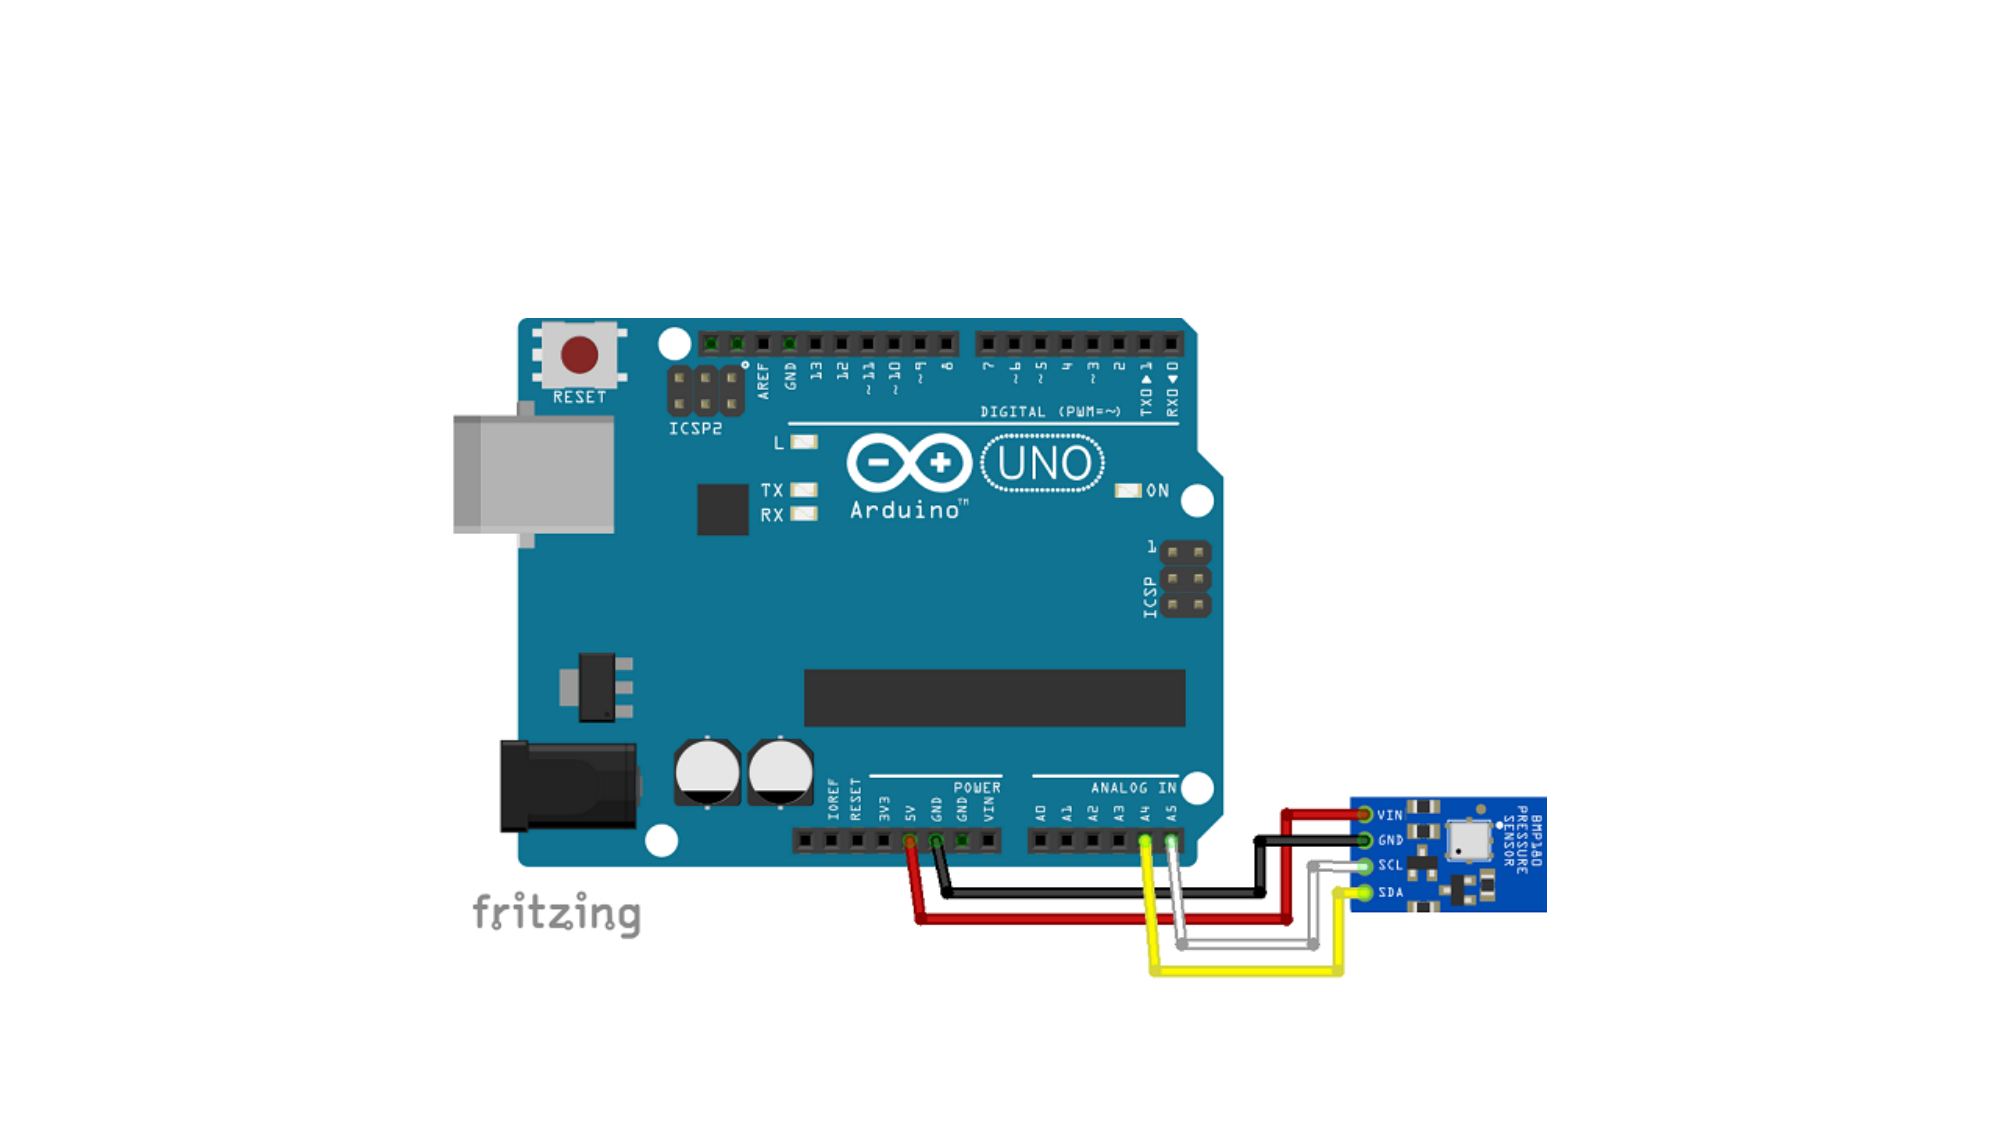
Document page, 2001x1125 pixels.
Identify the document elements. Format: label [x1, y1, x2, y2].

list [453, 318, 1547, 994]
